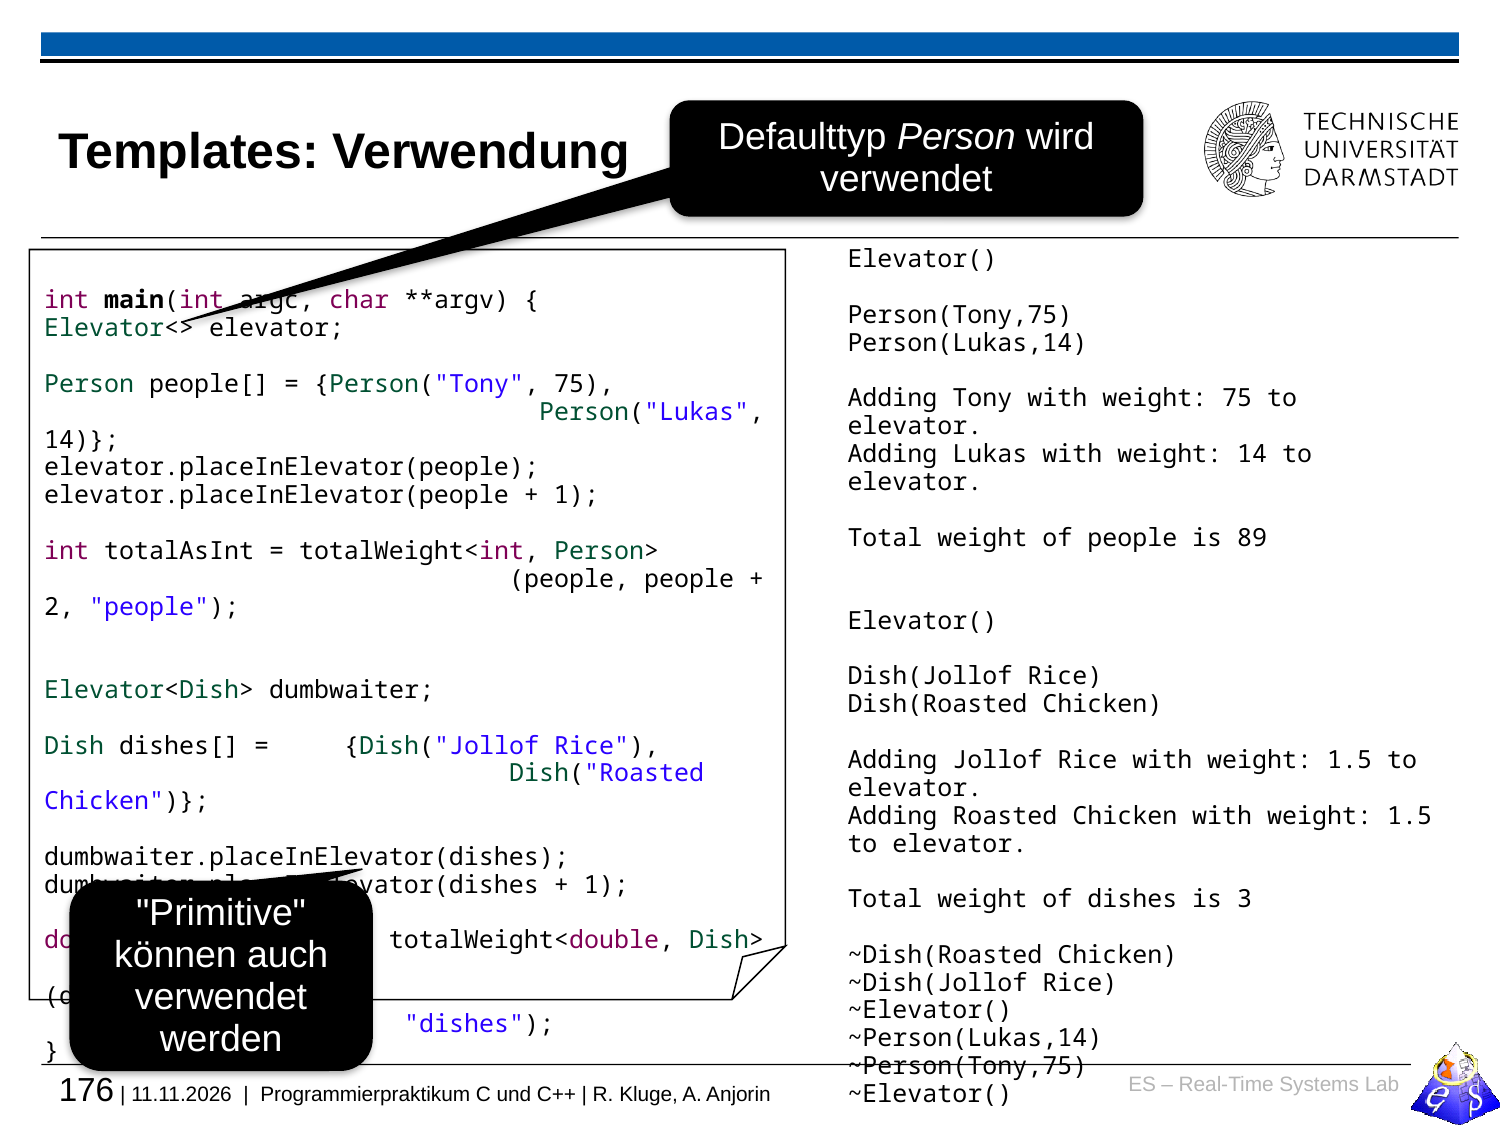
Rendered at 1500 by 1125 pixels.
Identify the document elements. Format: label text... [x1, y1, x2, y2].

picture [1187, 84, 1483, 214]
text_box Defaulttyp Person wird verwendet [180, 100, 1144, 323]
text_box int main(int argc, char **argv) { Elevator<> elevator; Person people[] = {Person("Tony", 75), Person("Lukas", 14)}; elevator.placeInElevator(people); elevator.placeInElevator(people + 1); int totalAsInt = totalWeight<int, Person> (people, people + 2, "people"); Elevator<Dish> dumbwaiter; Dish dishes[] = {Dish("Jollof Rice"), Dish("Roasted Chicken")}; dumbwaiter.placeInElevator(dishes); dumbwaiter.placeInElevator(dishes + 1); double totalAsDouble = totalWeight<double, Dish> (dishes, dishes + 2, "dishes"); } [29, 249, 786, 1000]
title Templates: Verwendung [58, 80, 1187, 218]
text_box Elevator() Person(Tony,75) Person(Lukas,14) Adding Tony with weight: 75 to elevator. Adding Lukas with weight: 14 to elevator. Total weight of people is 89 Elevator() Dish(Jollof Rice) Dish(Roasted Chicken) Adding Jollof Rice with weight: 1.5 to elevator. Adding Roasted Chicken with weight: 1.5 to elevator. Total weight of dishes is 3 ~Dish(Roasted Chicken) ~Dish(Jollof Rice) ~Elevator() ~Person(Lukas,14) ~Person(Tony,75) ~Elevator() [832, 238, 1459, 1116]
text_box "Primitive" können auch verwendet werden [69, 868, 373, 1072]
picture [1411, 1041, 1500, 1125]
